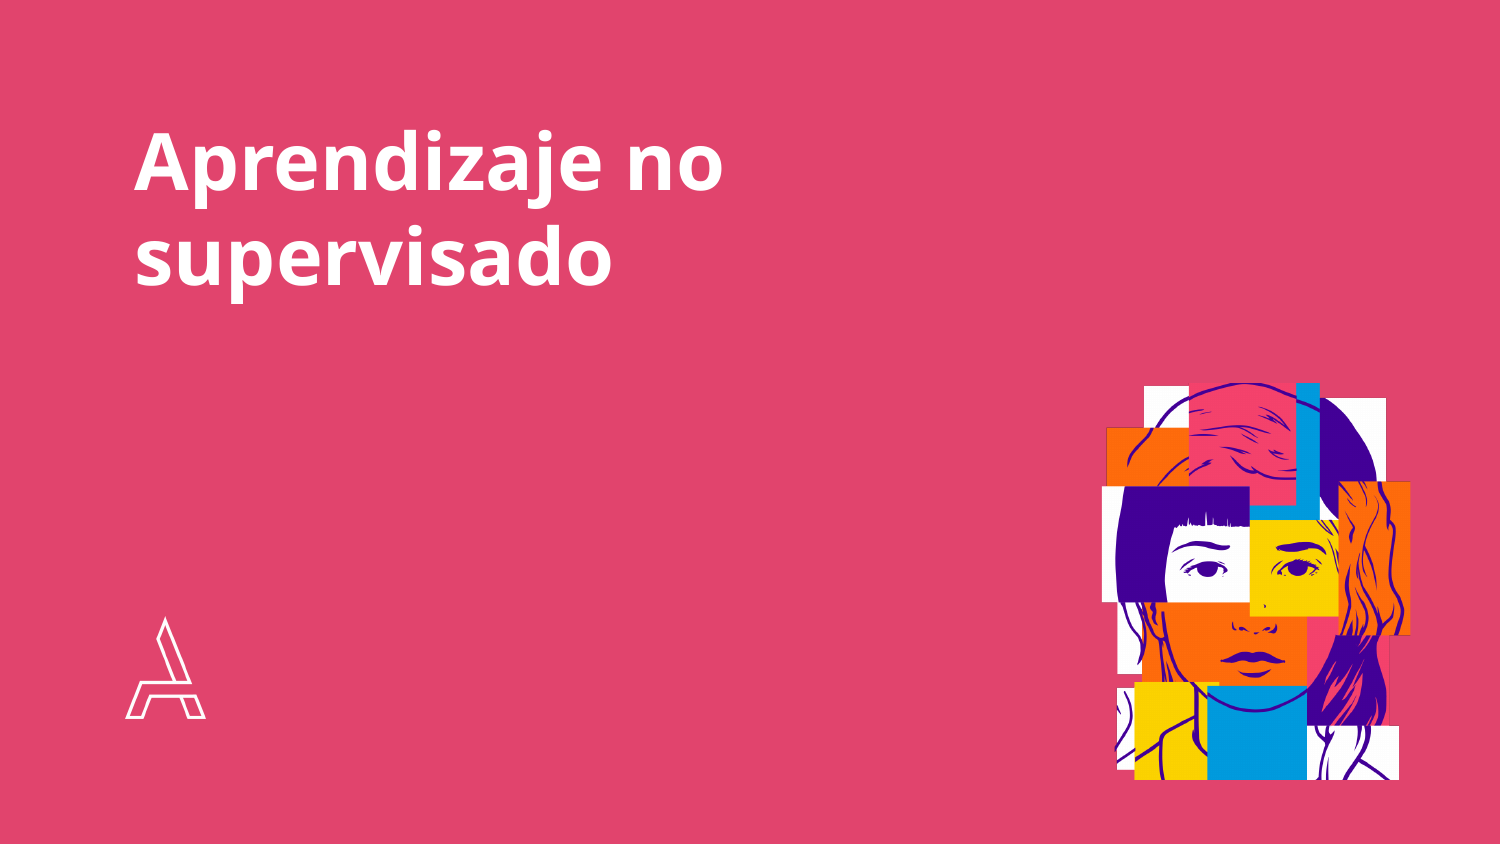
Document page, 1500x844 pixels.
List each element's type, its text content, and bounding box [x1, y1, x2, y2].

picture [125, 616, 206, 719]
picture [1101, 383, 1411, 780]
title Aprendizaje no supervisado [119, 96, 1024, 346]
